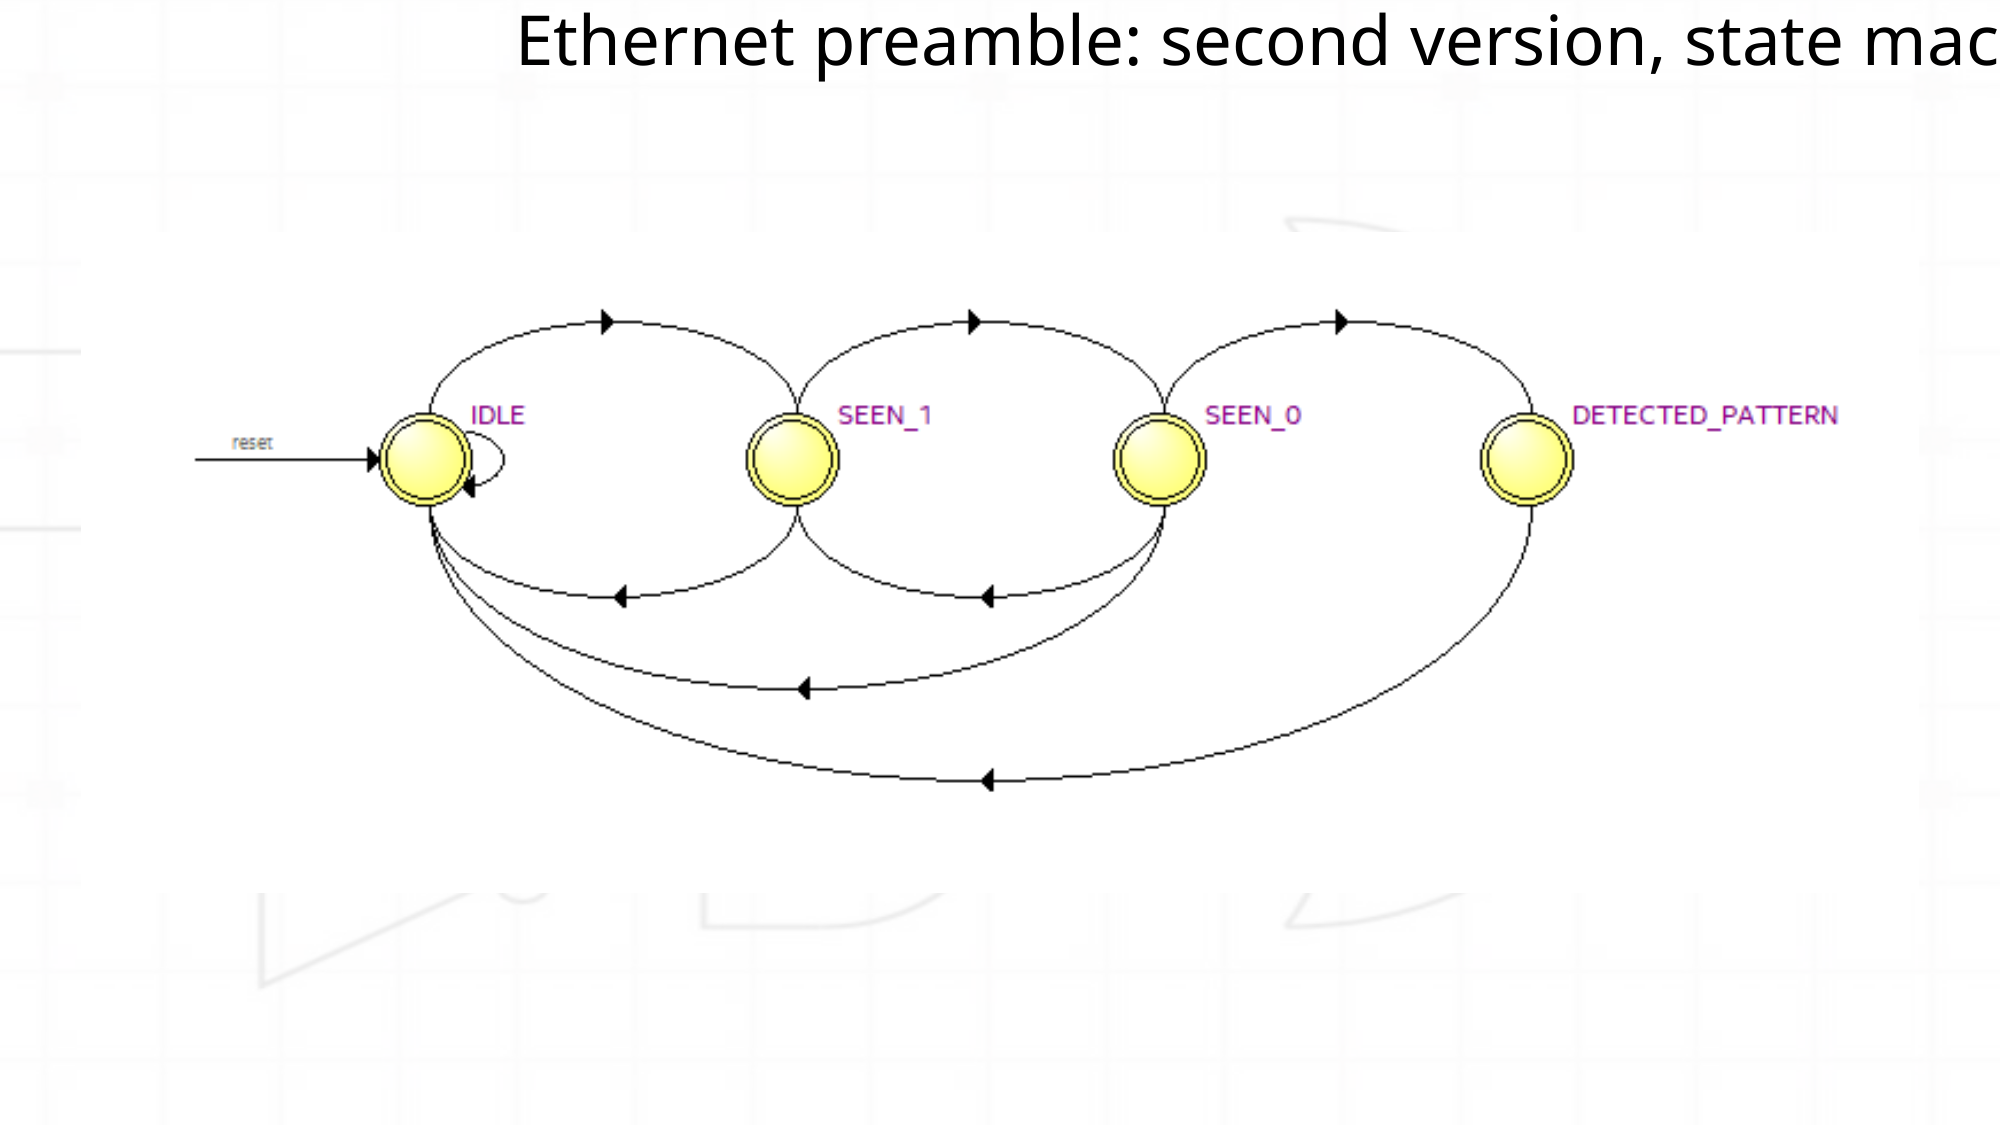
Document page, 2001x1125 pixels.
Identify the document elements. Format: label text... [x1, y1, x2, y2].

picture [81, 232, 1919, 893]
title Ethernet preamble: second version, state machine [500, 0, 2000, 89]
